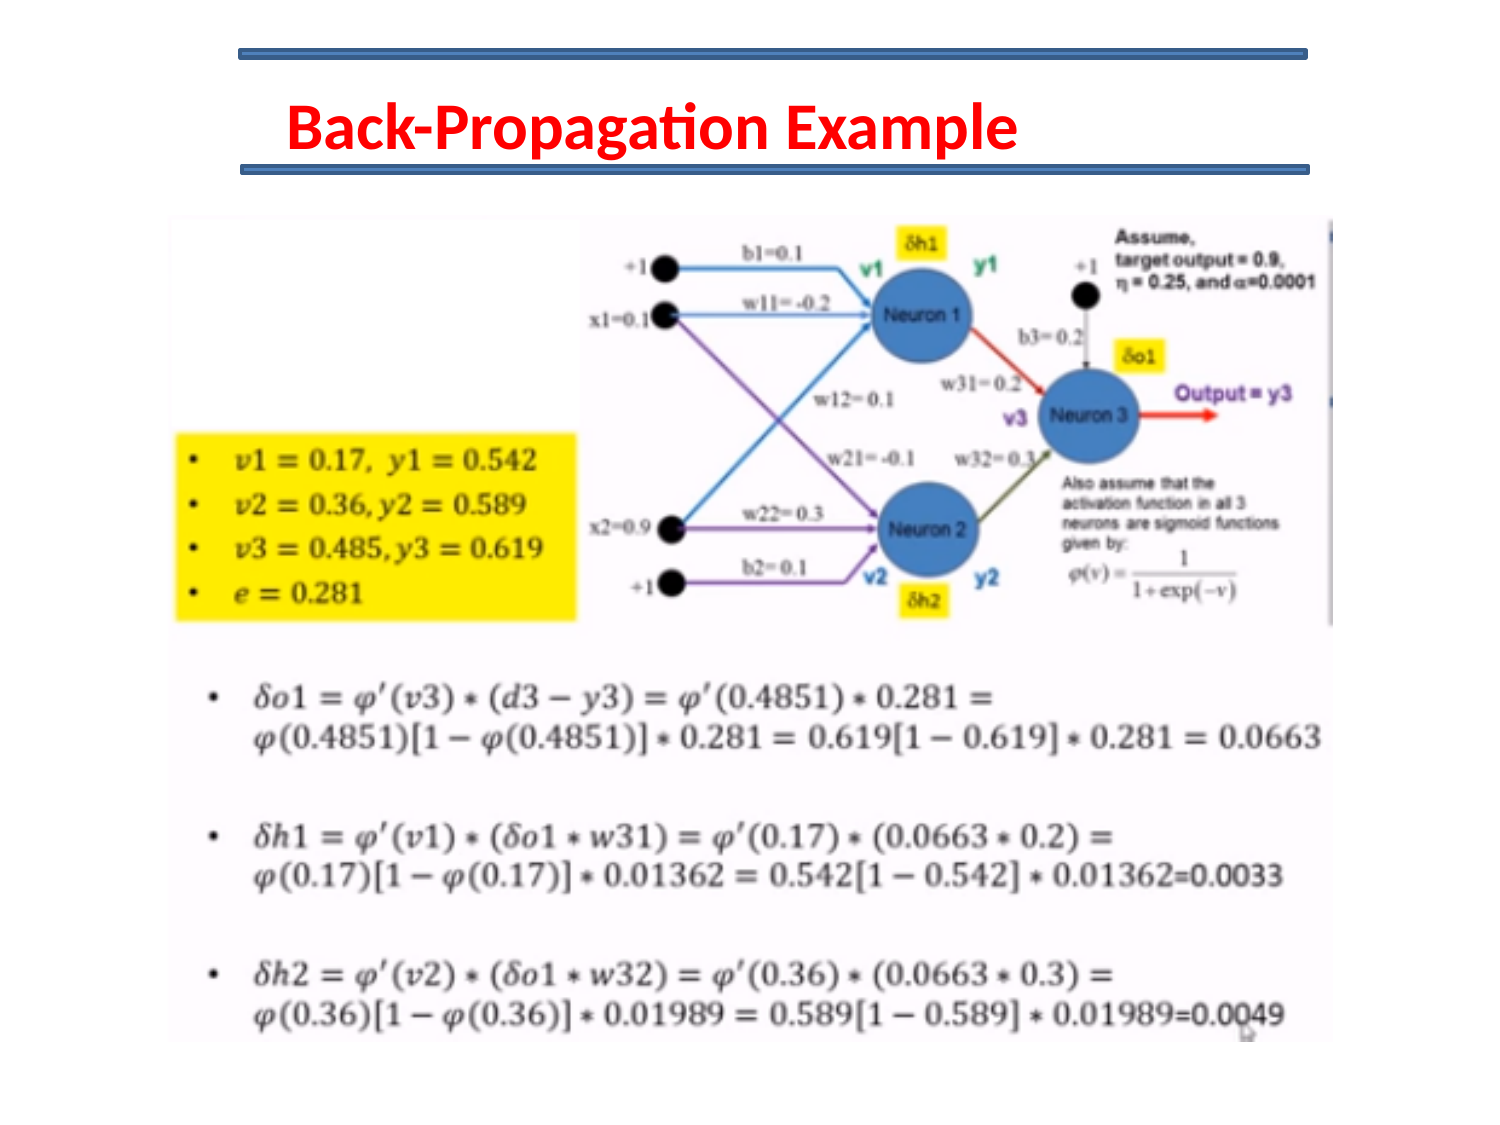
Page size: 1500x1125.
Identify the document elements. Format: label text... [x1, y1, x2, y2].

text_box Back-Propagation Example [97, 83, 1207, 164]
text_box [240, 50, 1306, 58]
text_box [242, 165, 1308, 174]
picture [167, 214, 1333, 1043]
